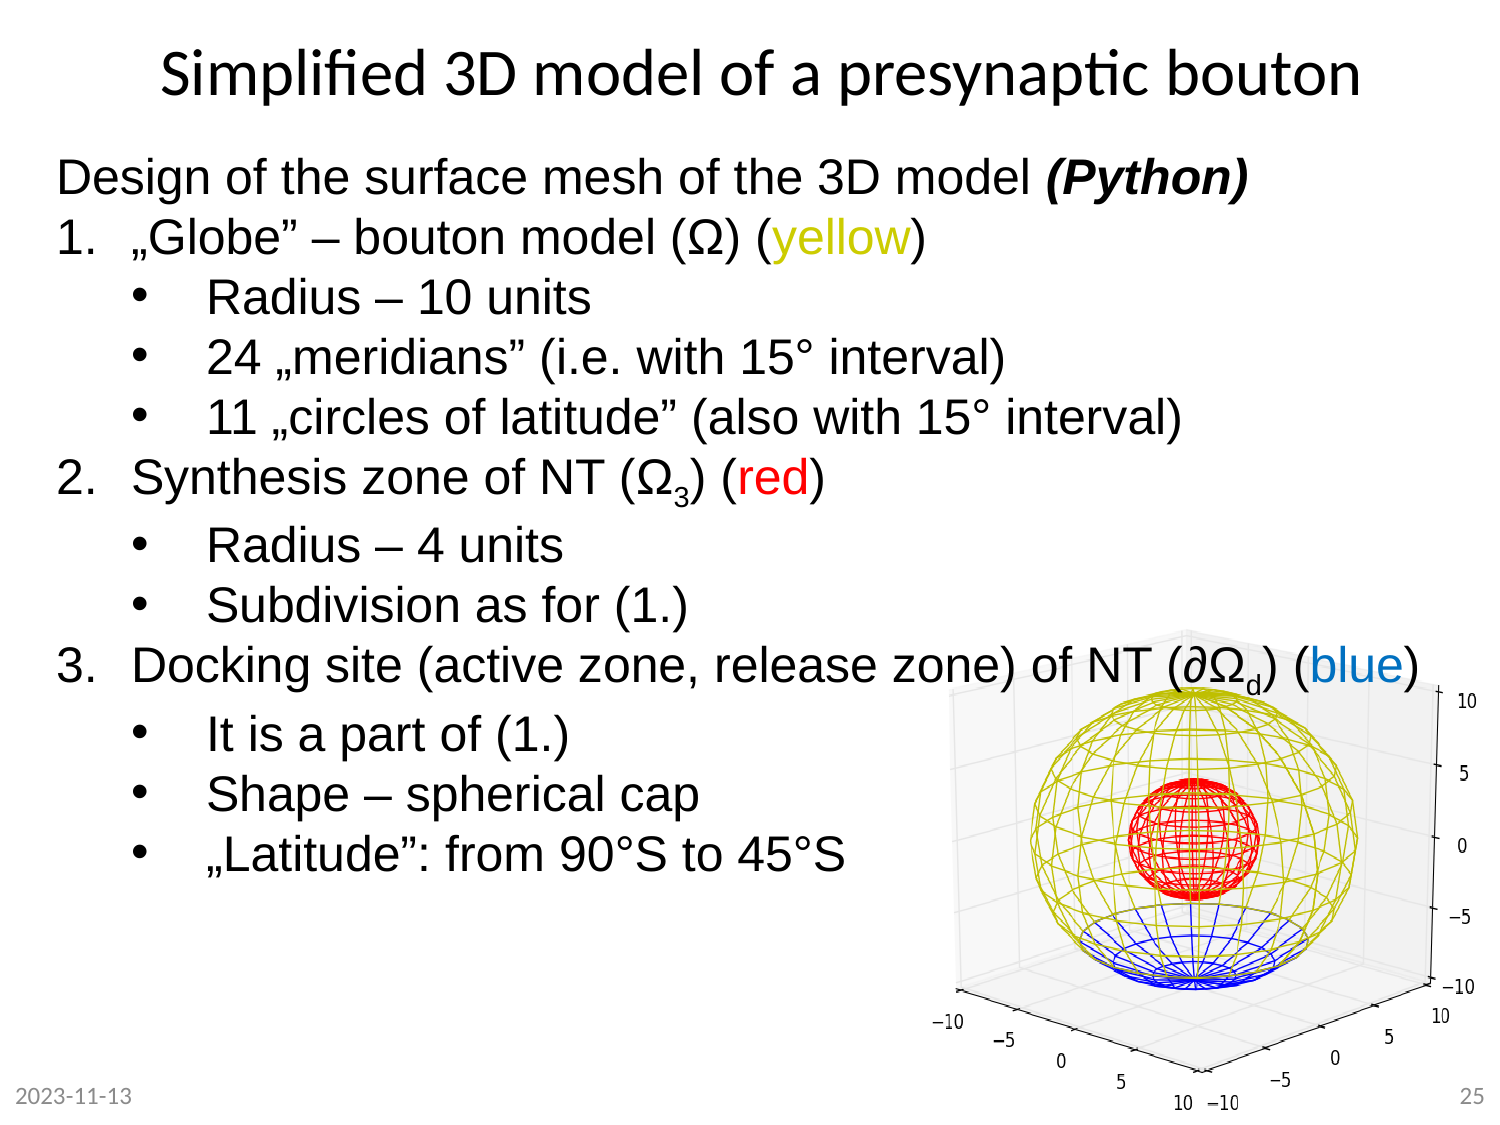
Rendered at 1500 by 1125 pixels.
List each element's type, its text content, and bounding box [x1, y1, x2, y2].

text_box Design of the surface mesh of the 3D model (Python) „Globe” – bouton model (Ω) (yellow) Radius – 10 units 24 „meridians” (i.e. with 15° interval) 11 „circles of latitude” (also with 15° interval) Synthesis zone of NT (Ω3) (red) Radius – 4 units Subdivision as for (1.) Docking site (active zone, release zone) of NT (∂Ωd) (blue) It is a part of (1.) Shape – spherical cap „Latitude”: from 90°S to 45°S [41, 137, 1471, 889]
picture [915, 599, 1500, 1125]
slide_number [0, 1065, 350, 1125]
title Simplified 3D model of a presynaptic bouton [100, 0, 1424, 137]
